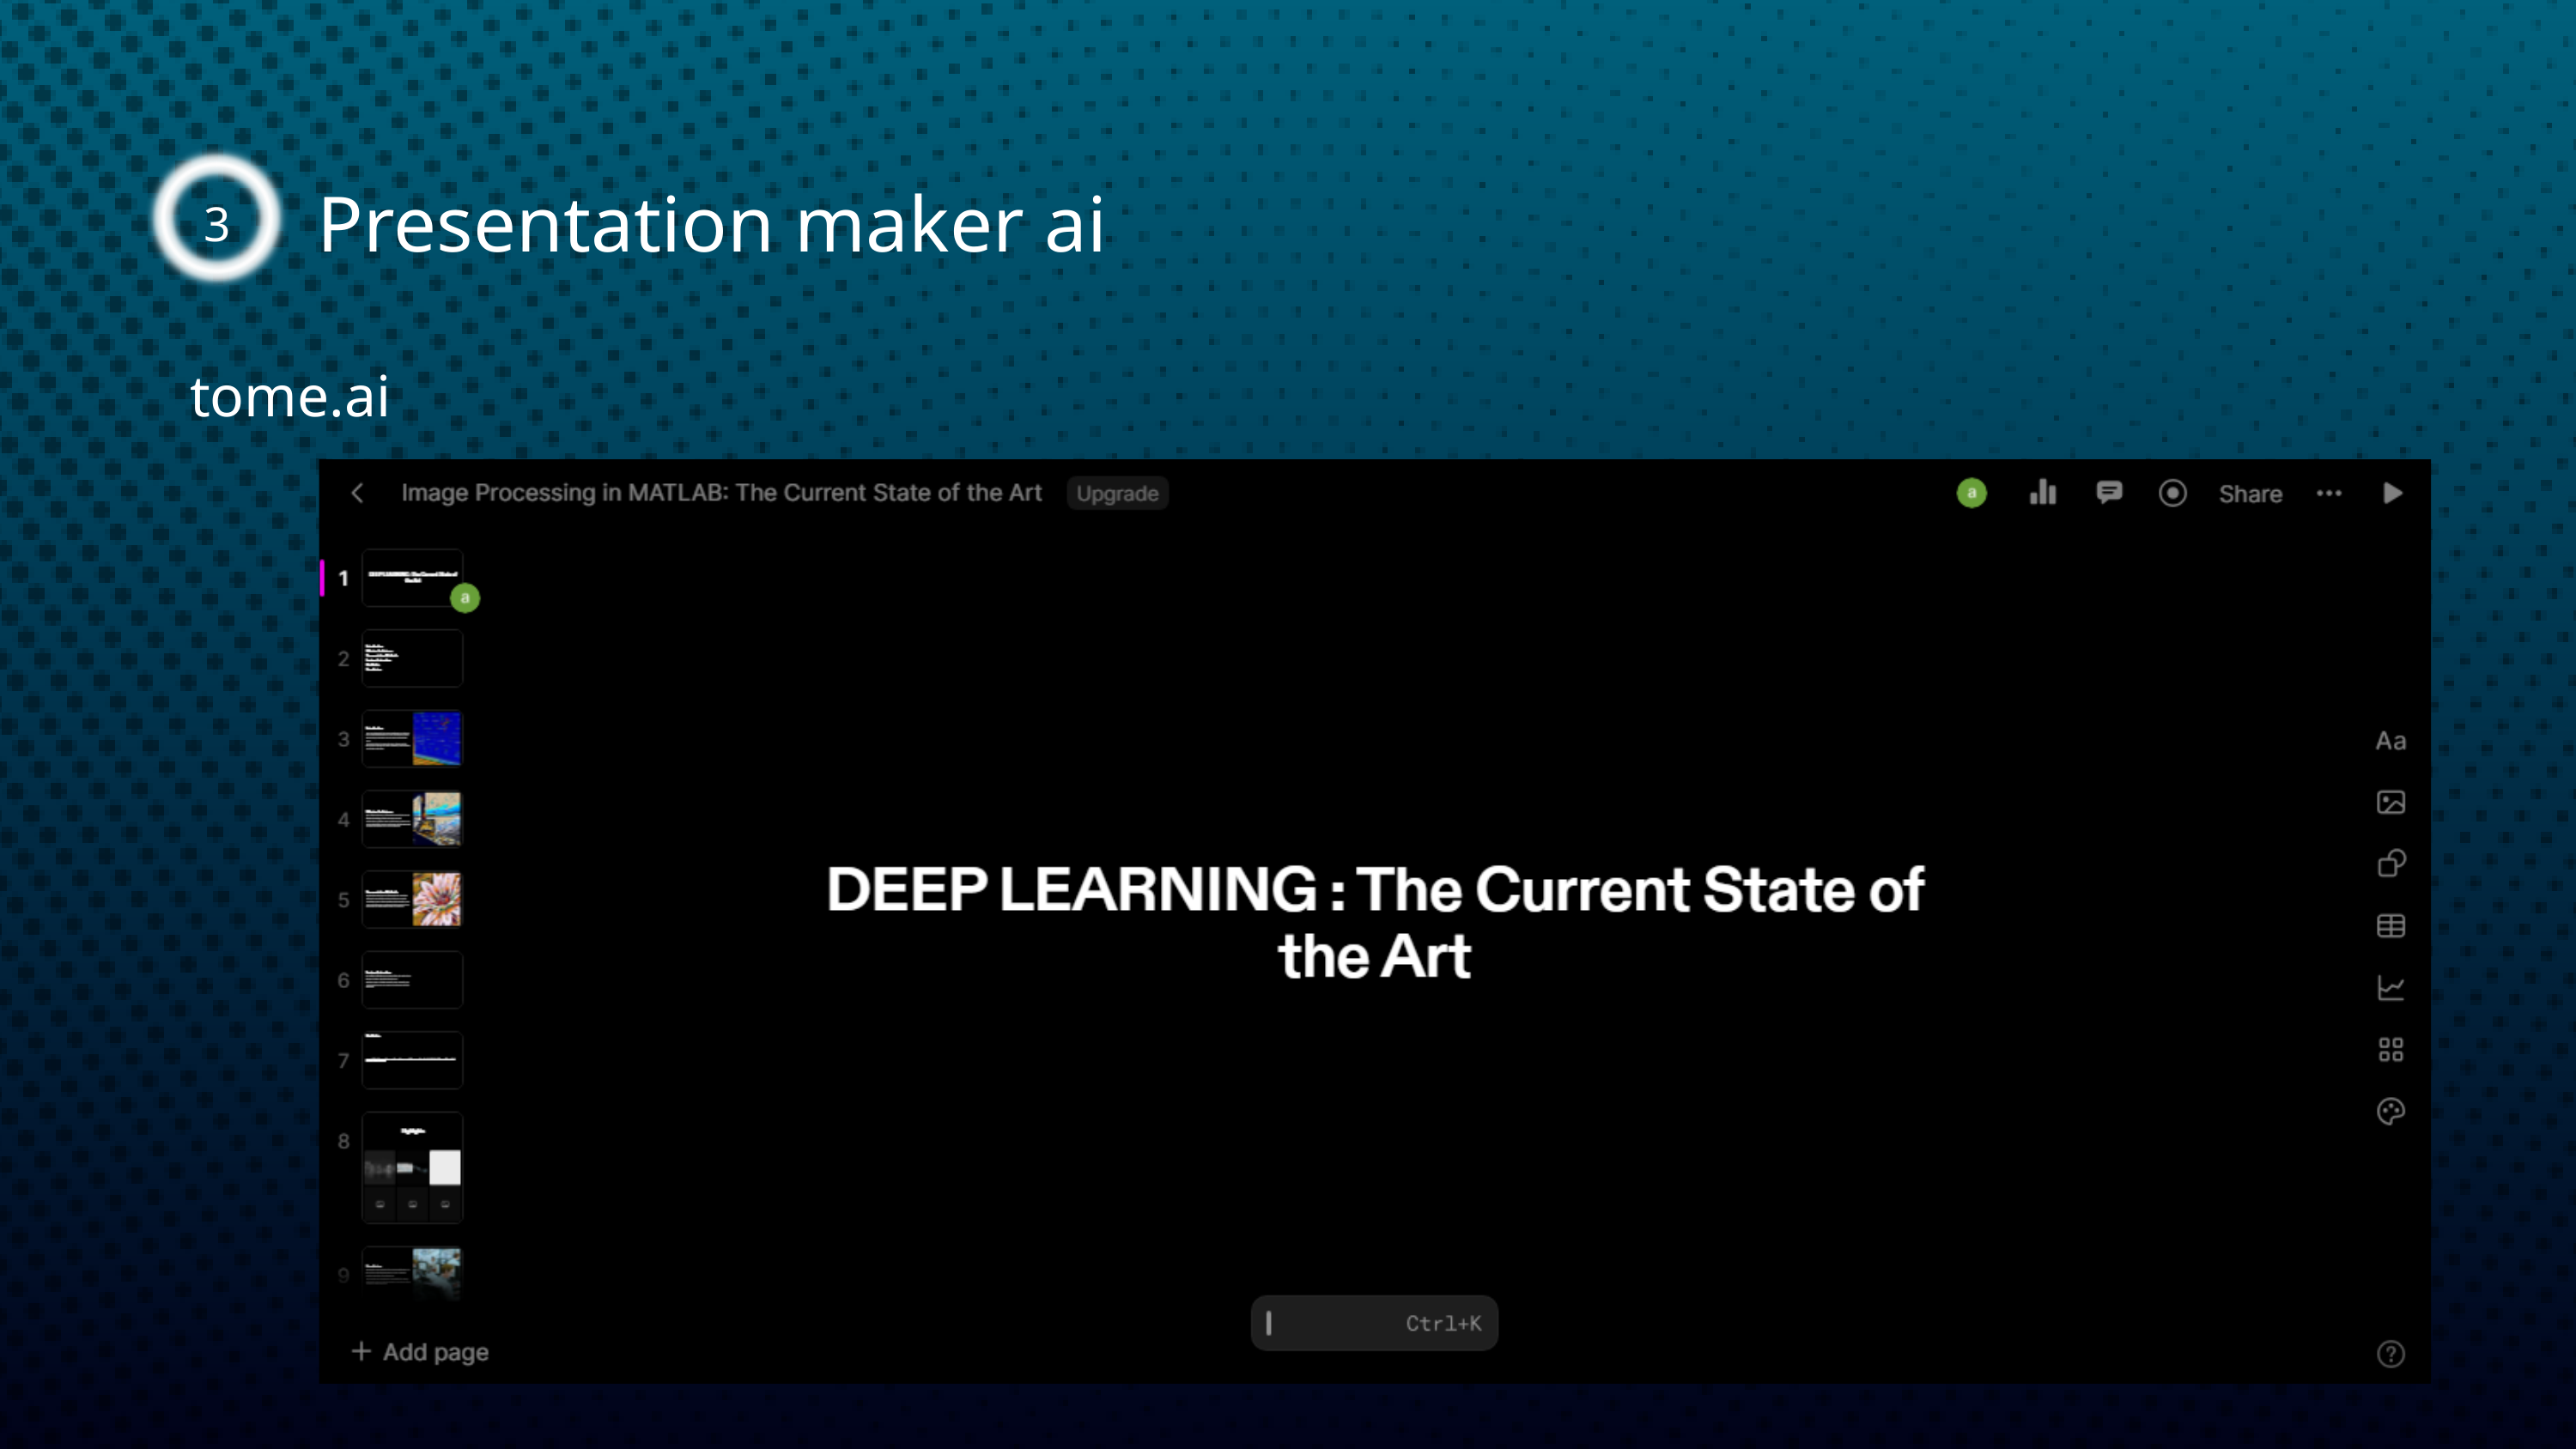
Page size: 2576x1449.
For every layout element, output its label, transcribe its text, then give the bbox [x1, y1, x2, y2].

text_box [319, 459, 2432, 1385]
text_box Presentation maker ai [317, 161, 2432, 268]
text_box tome.ai [189, 349, 1114, 428]
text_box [143, 144, 291, 292]
text_box [0, 0, 2576, 1449]
